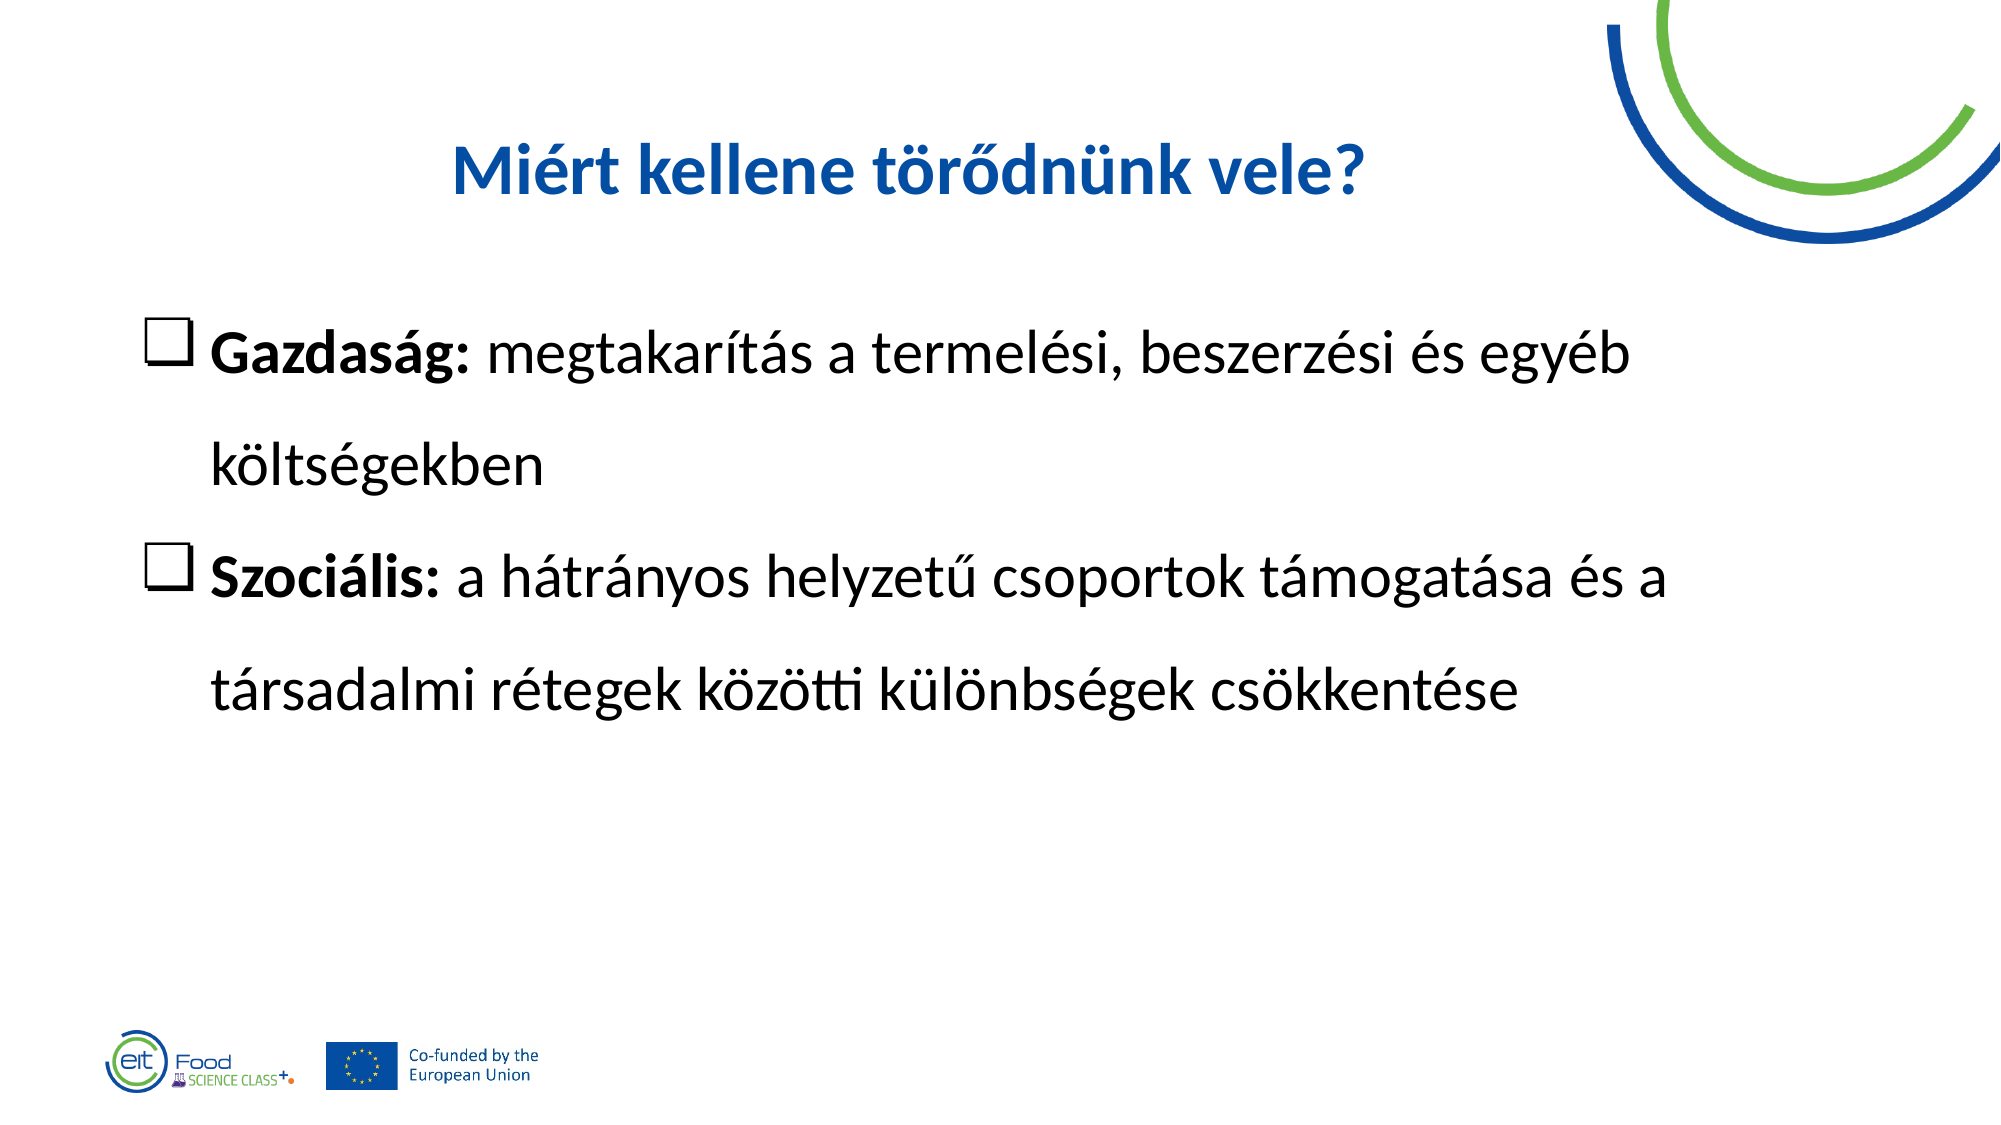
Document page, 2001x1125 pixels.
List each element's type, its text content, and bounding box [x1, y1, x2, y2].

picture [105, 1030, 294, 1093]
list Miért kellene törődnünk vele? [86, 113, 1734, 185]
picture [1607, 0, 2000, 244]
picture [326, 1042, 538, 1090]
text_box Gazdaság: megtakarítás a termelési, beszerzési és egyéb költségekben Szociális: a hátrányos helyzetű csoportok támogatása és a társadalmi rétegek közötti különbségek csökkentése [120, 258, 1913, 738]
